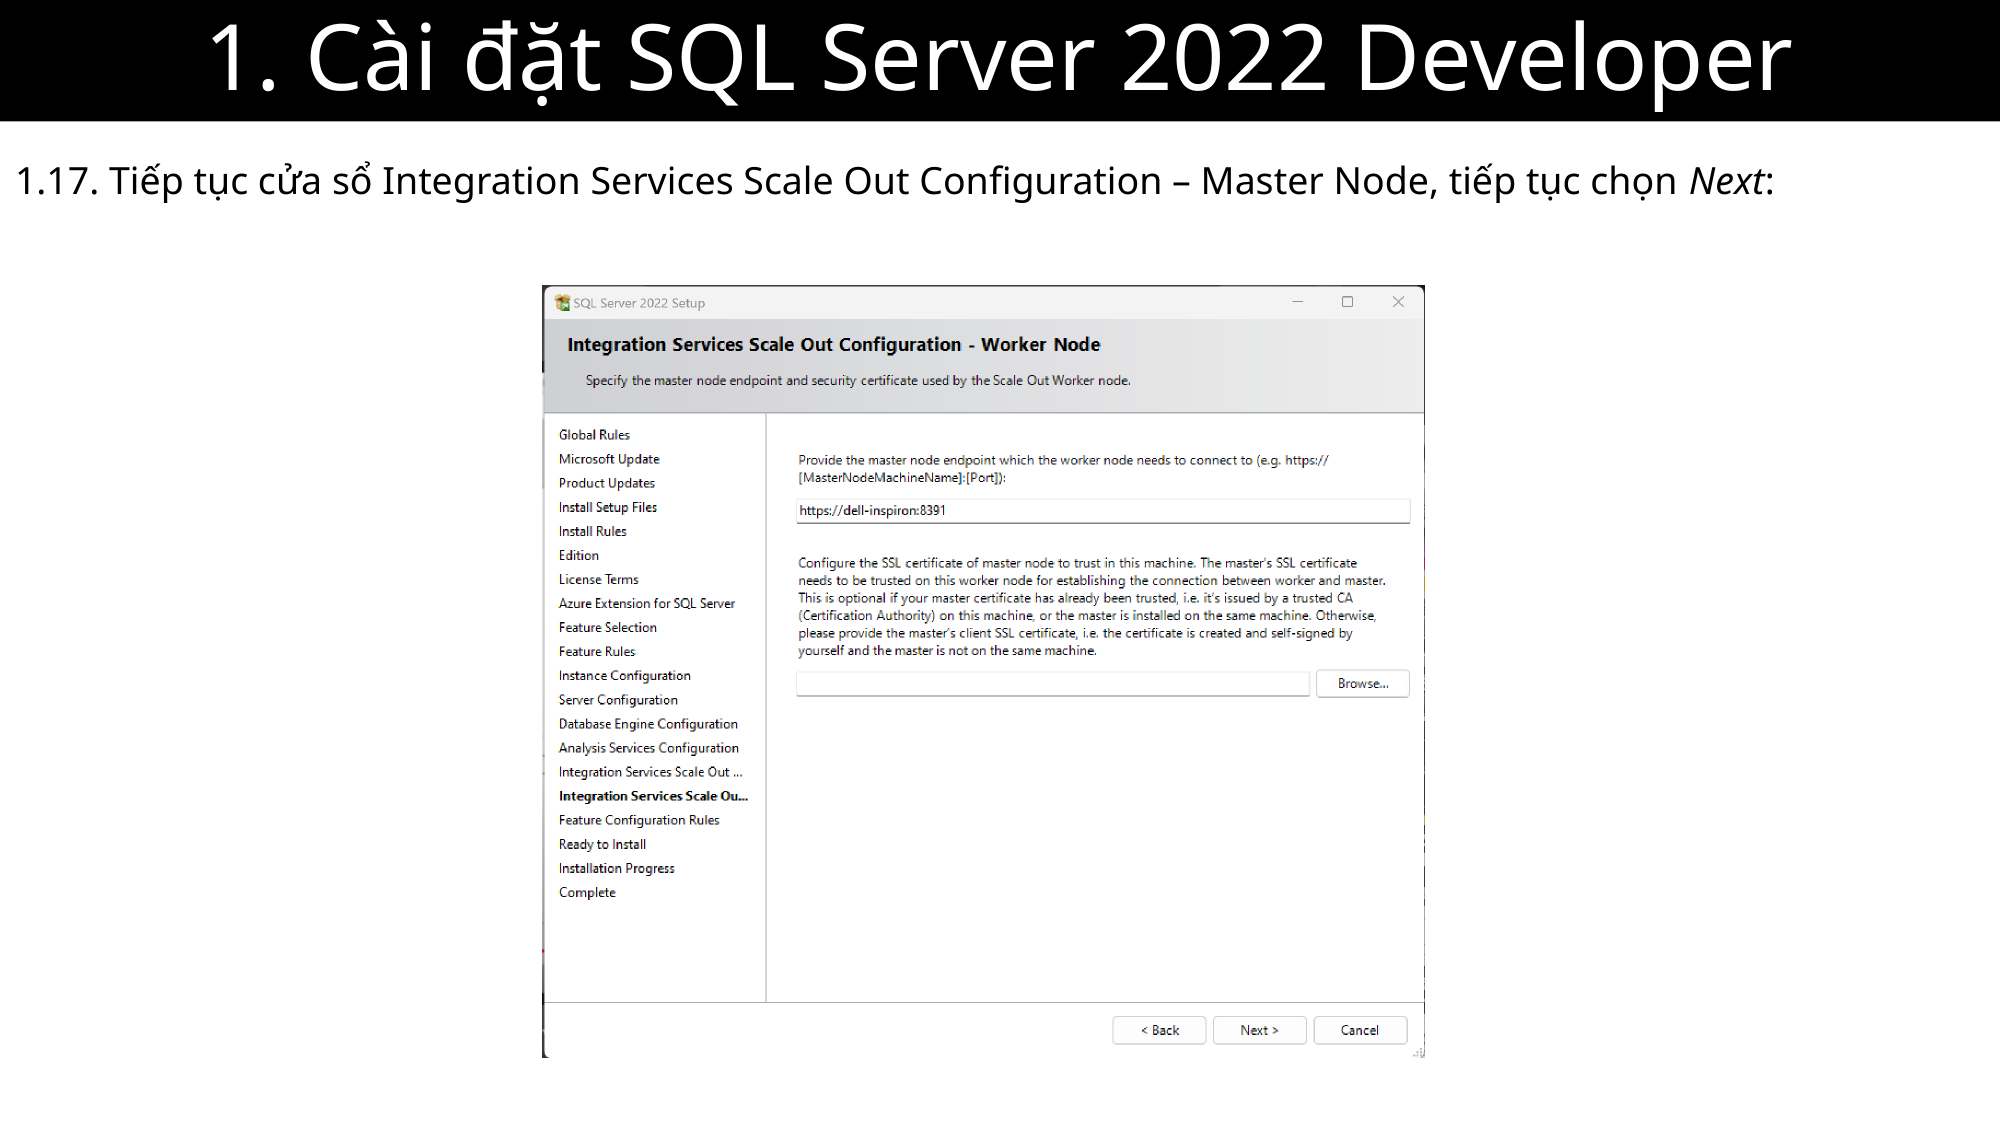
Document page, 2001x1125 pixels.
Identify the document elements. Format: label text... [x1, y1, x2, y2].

text_box 1.17. Tiếp tục cửa sổ Integration Services Scale Out Configuration – Master Node, tiếp tục chọn Next: [0, 121, 2000, 243]
picture [541, 285, 1425, 1058]
title 1. Cài đặt SQL Server 2022 Developer [0, 0, 2000, 121]
